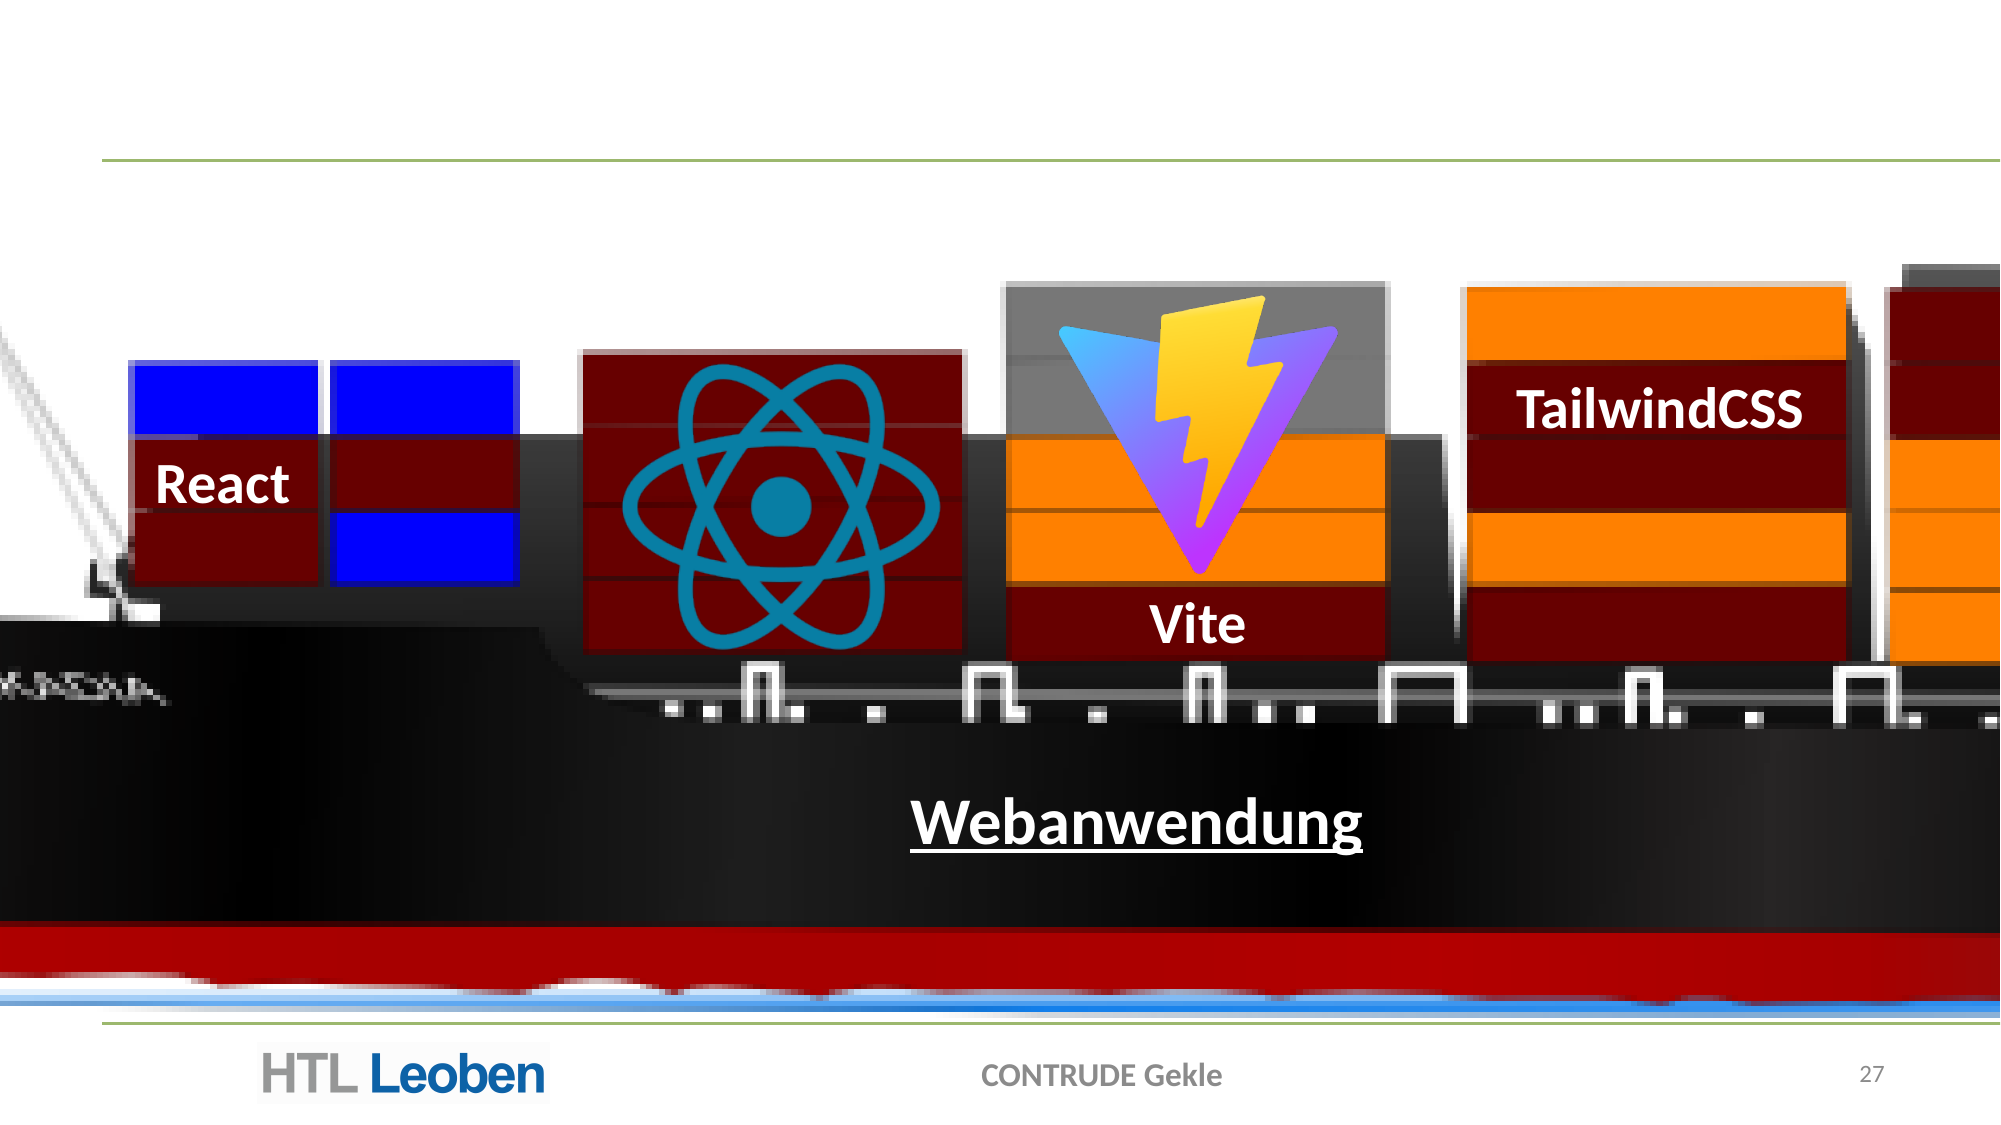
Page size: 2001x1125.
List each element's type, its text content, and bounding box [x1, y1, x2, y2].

picture [0, 27, 2000, 1104]
slide_number 18 [1433, 1055, 1900, 1103]
footer CONTRUDE Gekle [432, 1055, 1433, 1103]
